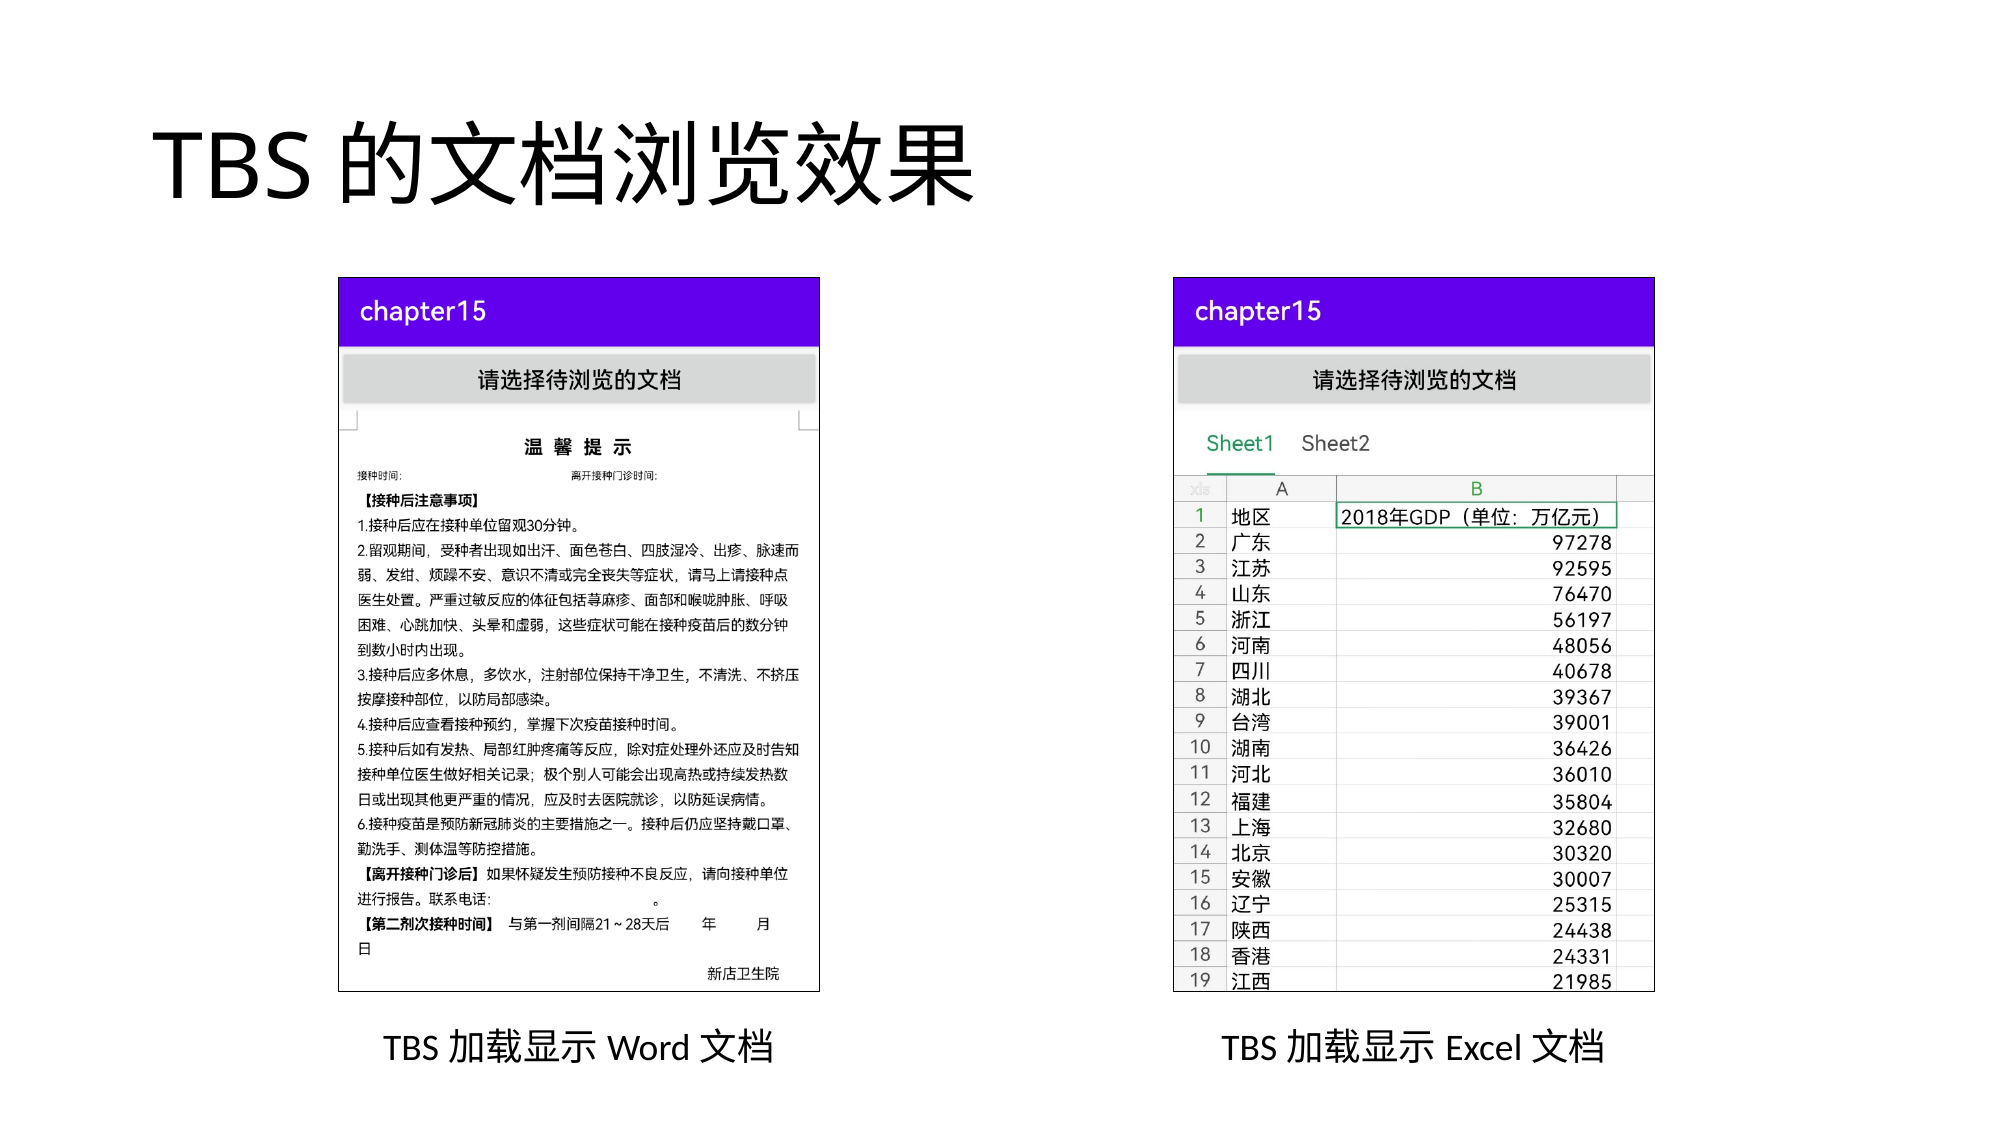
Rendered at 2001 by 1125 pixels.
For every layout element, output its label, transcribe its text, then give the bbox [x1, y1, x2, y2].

text_box TBS加载显示Word文档 [368, 1015, 790, 1076]
picture [1173, 277, 1655, 992]
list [338, 277, 820, 992]
text_box TBS加载显示Excel文档 [1206, 1015, 1621, 1076]
title TBS的文档浏览效果 [137, 59, 1863, 278]
